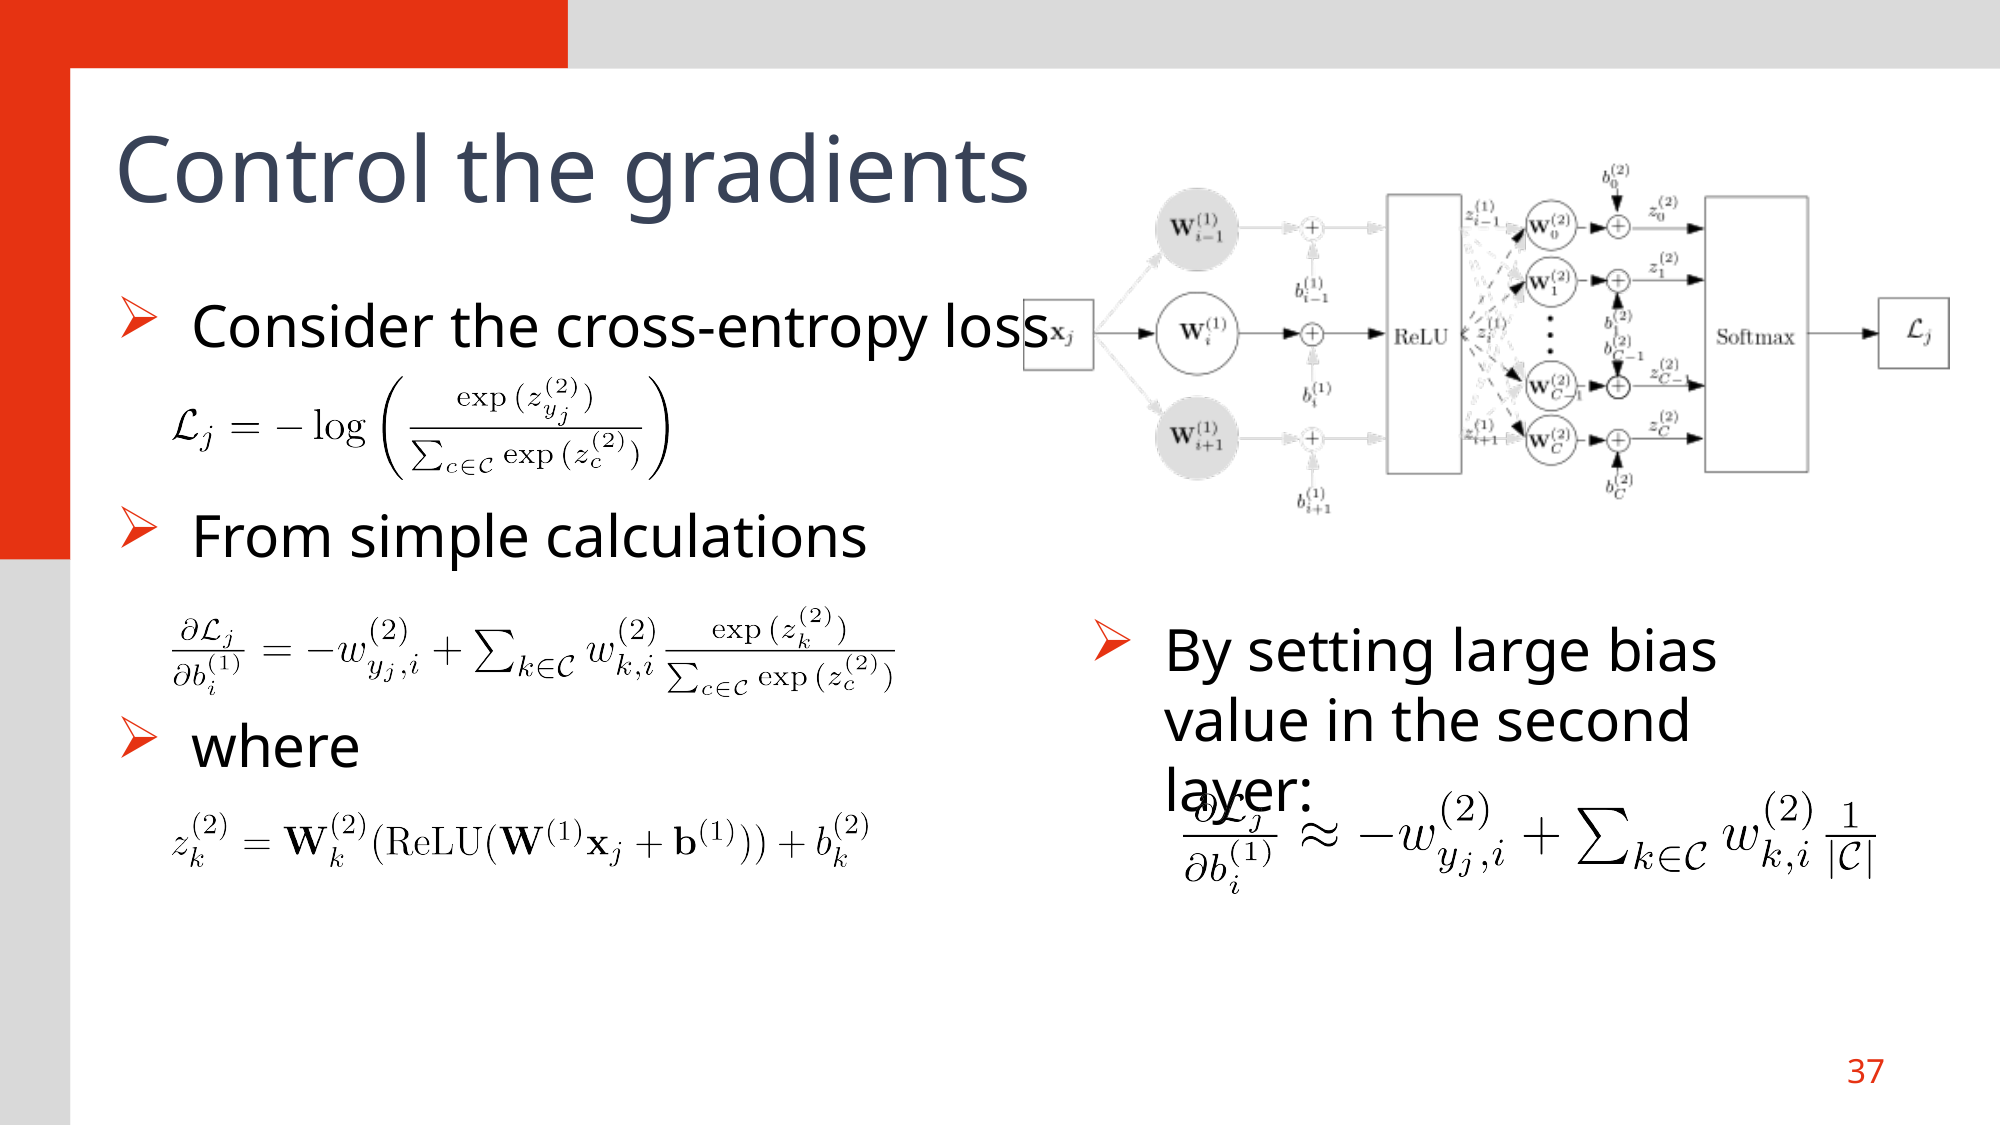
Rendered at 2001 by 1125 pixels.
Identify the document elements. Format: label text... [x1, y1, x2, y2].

text_box Consider the cross-entropy loss From simple calculations where [26, 281, 1609, 787]
text_box By setting large bias value in the second layer: [999, 605, 1861, 830]
picture [171, 375, 669, 480]
slide_number 37 [1433, 1042, 1900, 1103]
picture [171, 812, 868, 867]
picture [1022, 157, 1951, 519]
title Control the gradients [99, 72, 1900, 261]
picture [1183, 791, 1876, 894]
picture [171, 605, 895, 697]
